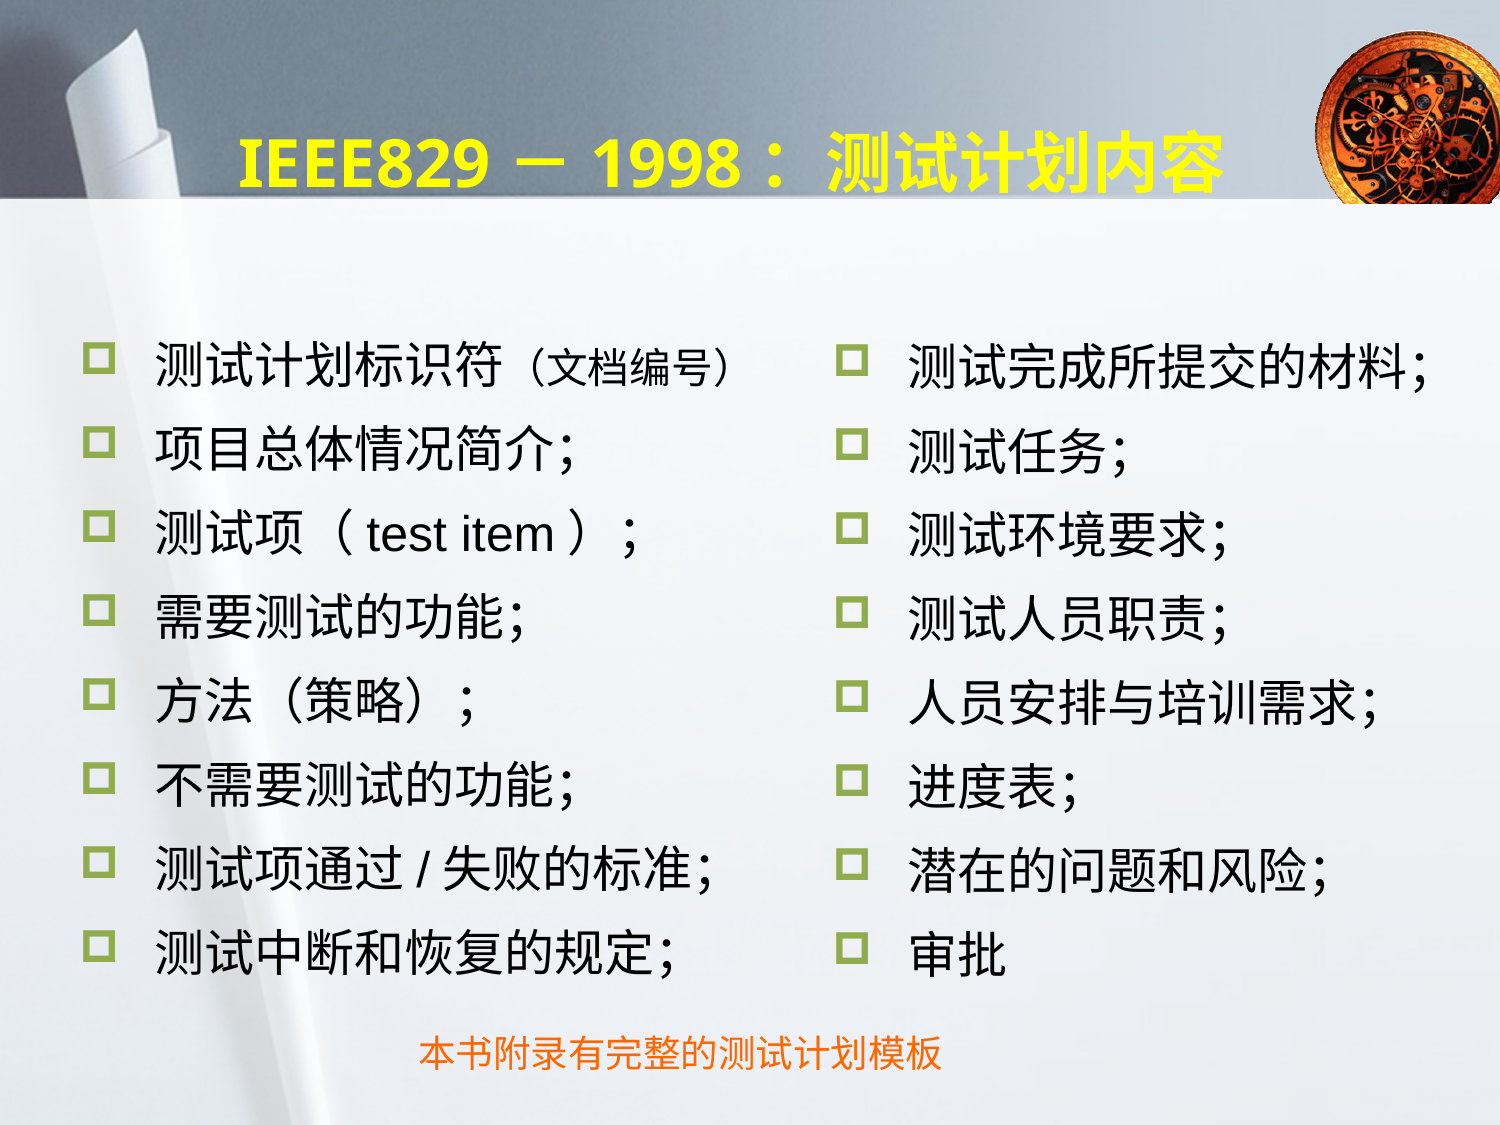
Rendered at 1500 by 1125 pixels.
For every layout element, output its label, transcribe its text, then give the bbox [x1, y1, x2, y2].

text_box 本书附录有完整的测试计划模板 [403, 1023, 959, 1083]
picture [0, 0, 1500, 204]
title IEEE829－1998：测试计划内容 [100, 89, 1365, 199]
text_box 测试计划标识符（文档编号） 项目总体情况简介； 测试项（test item）； 需要测试的功能； 方法（策略）； 不需要测试的功能； 测试项通过/失败的标准； 测试中断和恢复的规定； [64, 302, 780, 990]
text_box 测试完成所提交的材料； 测试任务； 测试环境要求； 测试人员职责； 人员安排与培训需求； 进度表； 潜在的问题和风险； 审批 [832, 311, 1459, 984]
